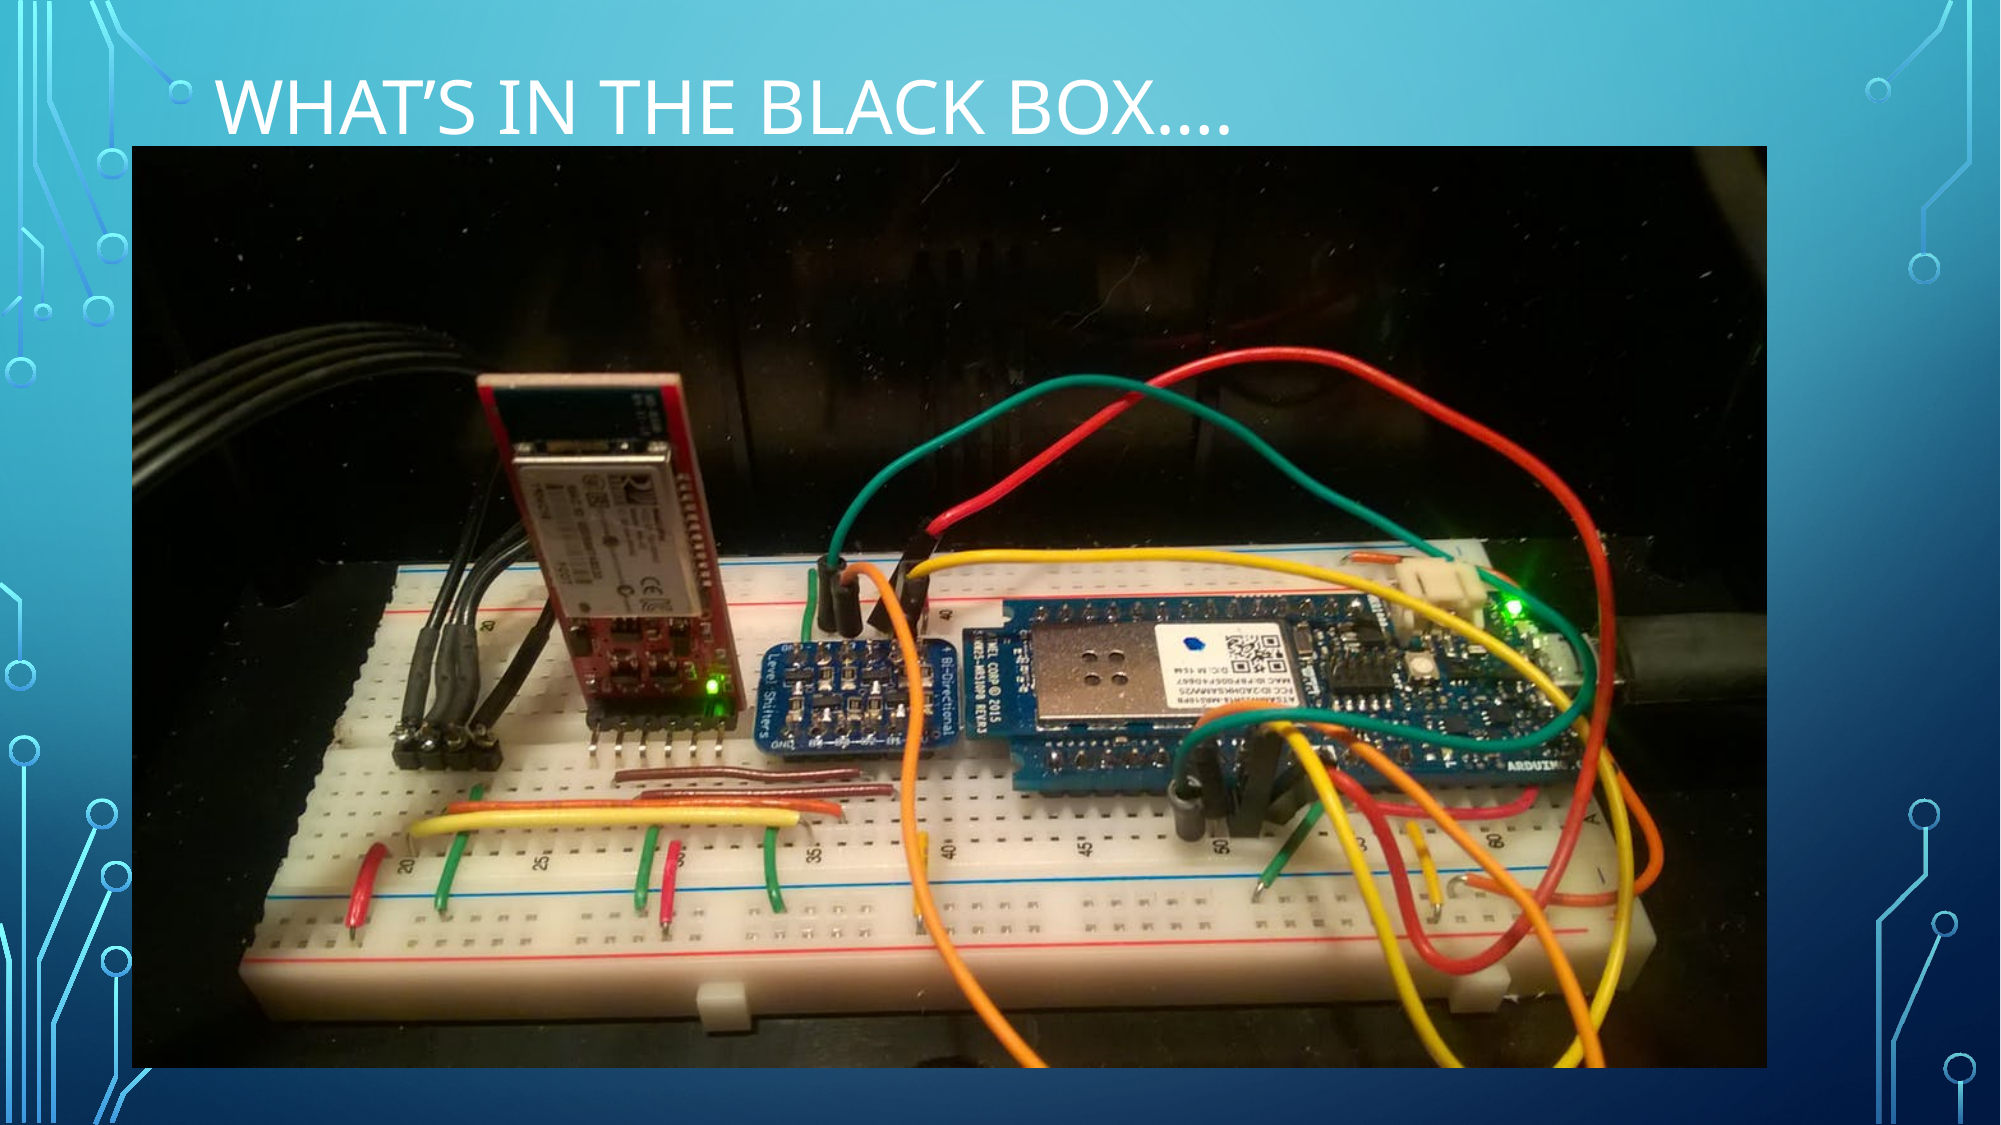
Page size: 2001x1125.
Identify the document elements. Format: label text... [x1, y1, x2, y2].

picture [132, 146, 1767, 1069]
title What’s in the black box…. [199, 57, 1268, 146]
